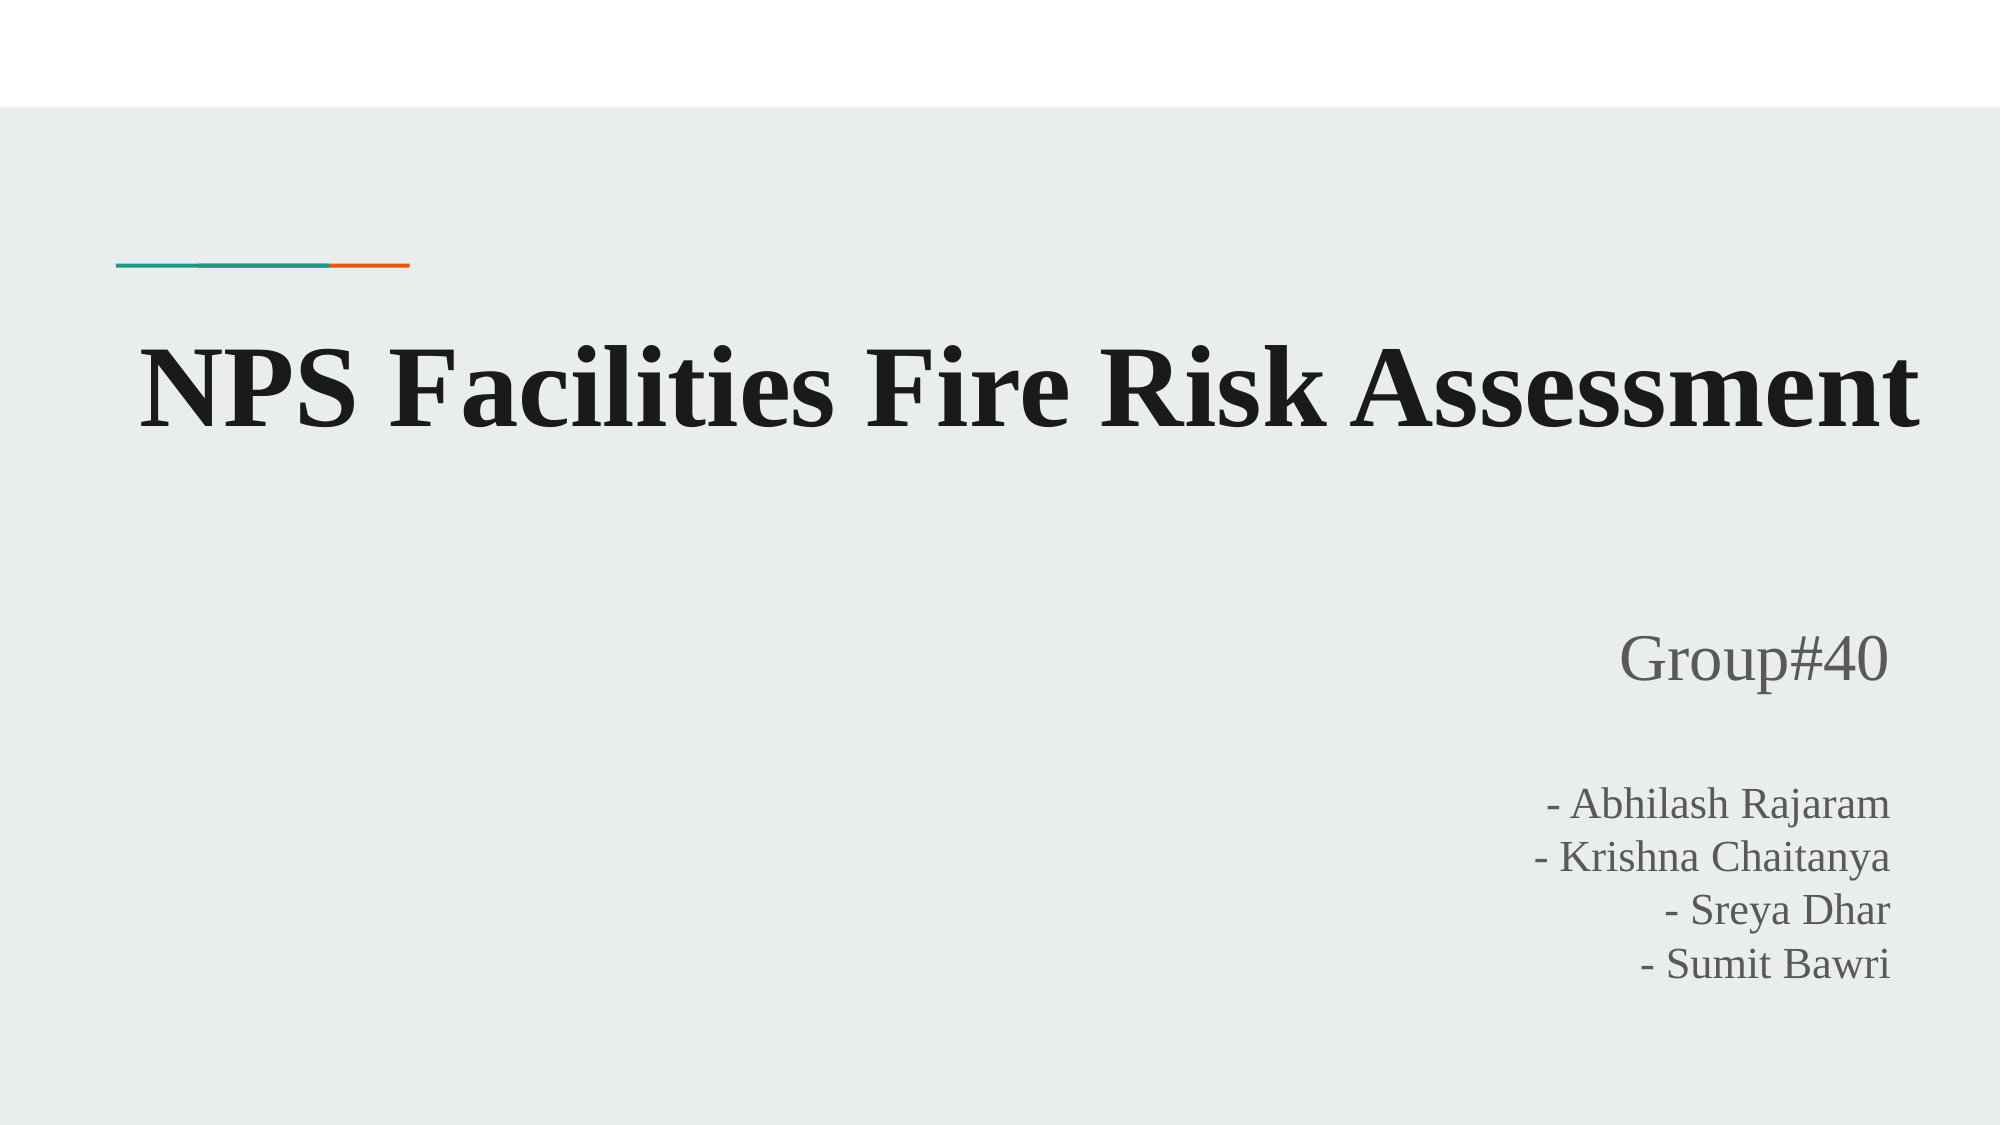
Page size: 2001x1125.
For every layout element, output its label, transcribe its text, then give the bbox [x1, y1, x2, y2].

subtitle Group#40 - Abhilash Rajaram - Krishna Chaitanya - Sreya Dhar - Sumit Bawri [229, 594, 1911, 713]
title NPS Facilities Fire Risk Assessment [119, 289, 1951, 654]
